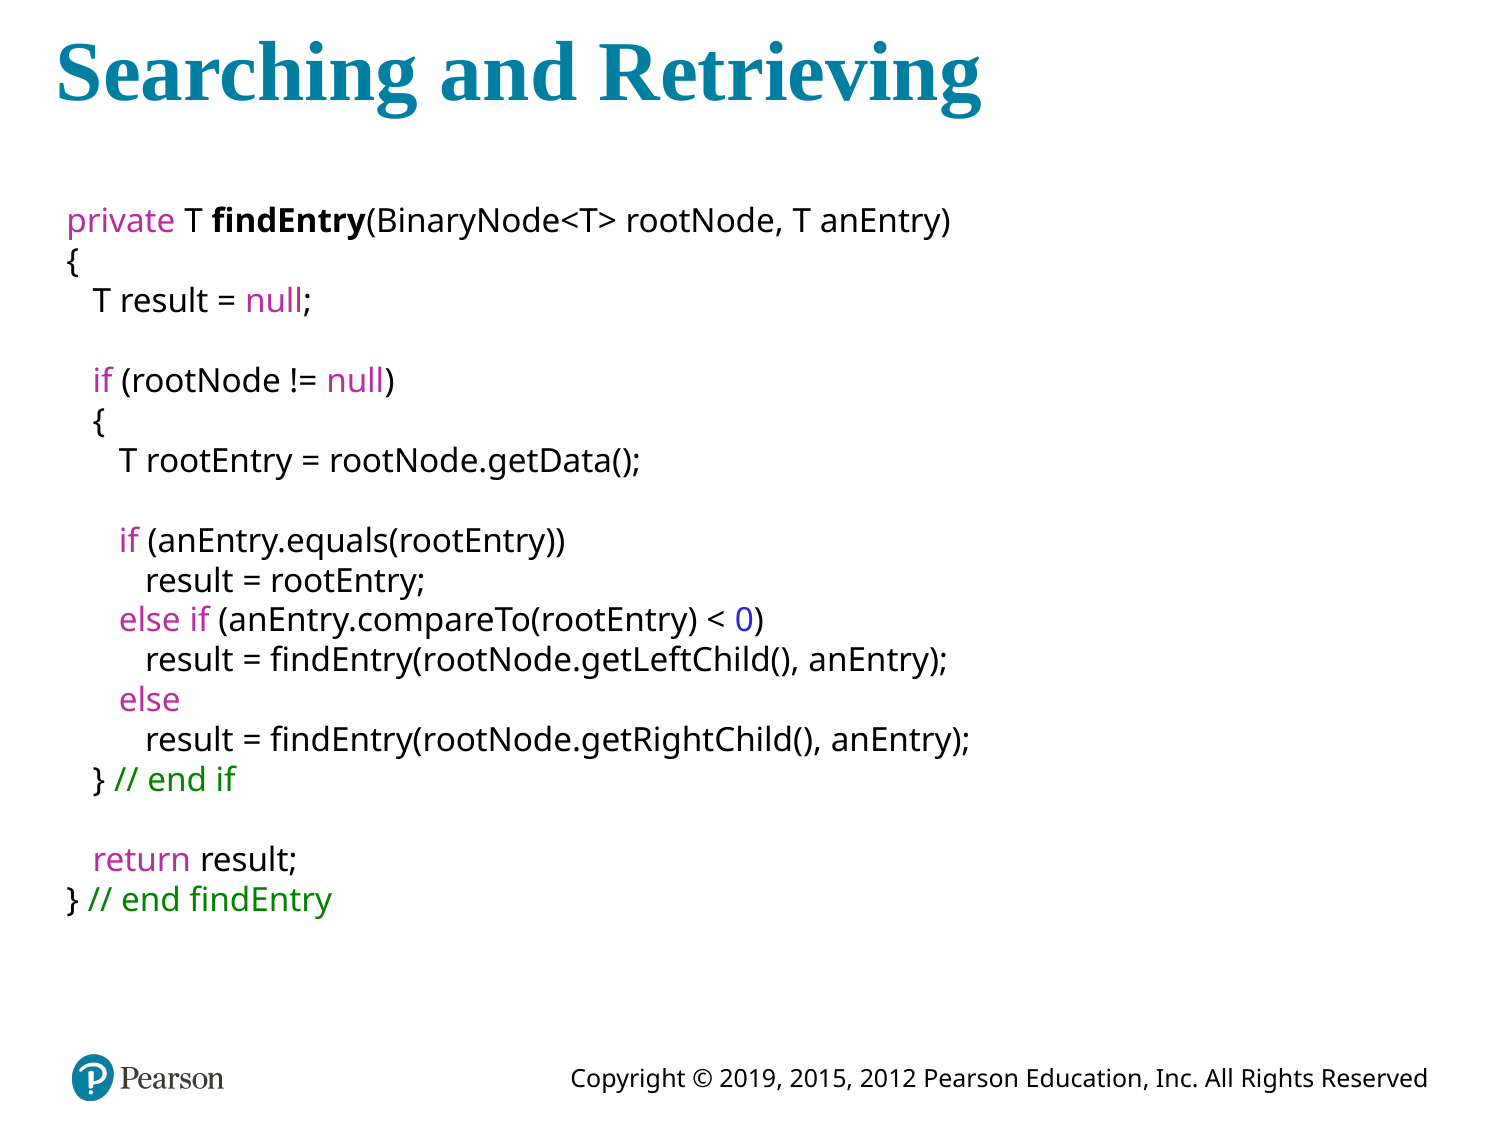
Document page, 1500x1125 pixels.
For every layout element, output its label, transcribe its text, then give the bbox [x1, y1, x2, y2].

title Searching and Retrieving [40, 0, 1438, 133]
text_box private T findEntry(BinaryNode<T> rootNode, T anEntry) { T result = null; if (rootNode != null) { T rootEntry = rootNode.getData(); if (anEntry.equals(rootEntry)) result = rootEntry; else if (anEntry.compareTo(rootEntry) < 0) result = findEntry(rootNode.getLeftChild(), anEntry); else result = findEntry(rootNode.getRightChild(), anEntry); } // end if return result; } // end findEntry [58, 157, 980, 926]
picture [98, 1054, 224, 1101]
picture [80, 1063, 106, 1088]
picture [72, 1087, 83, 1101]
picture [72, 1054, 88, 1070]
